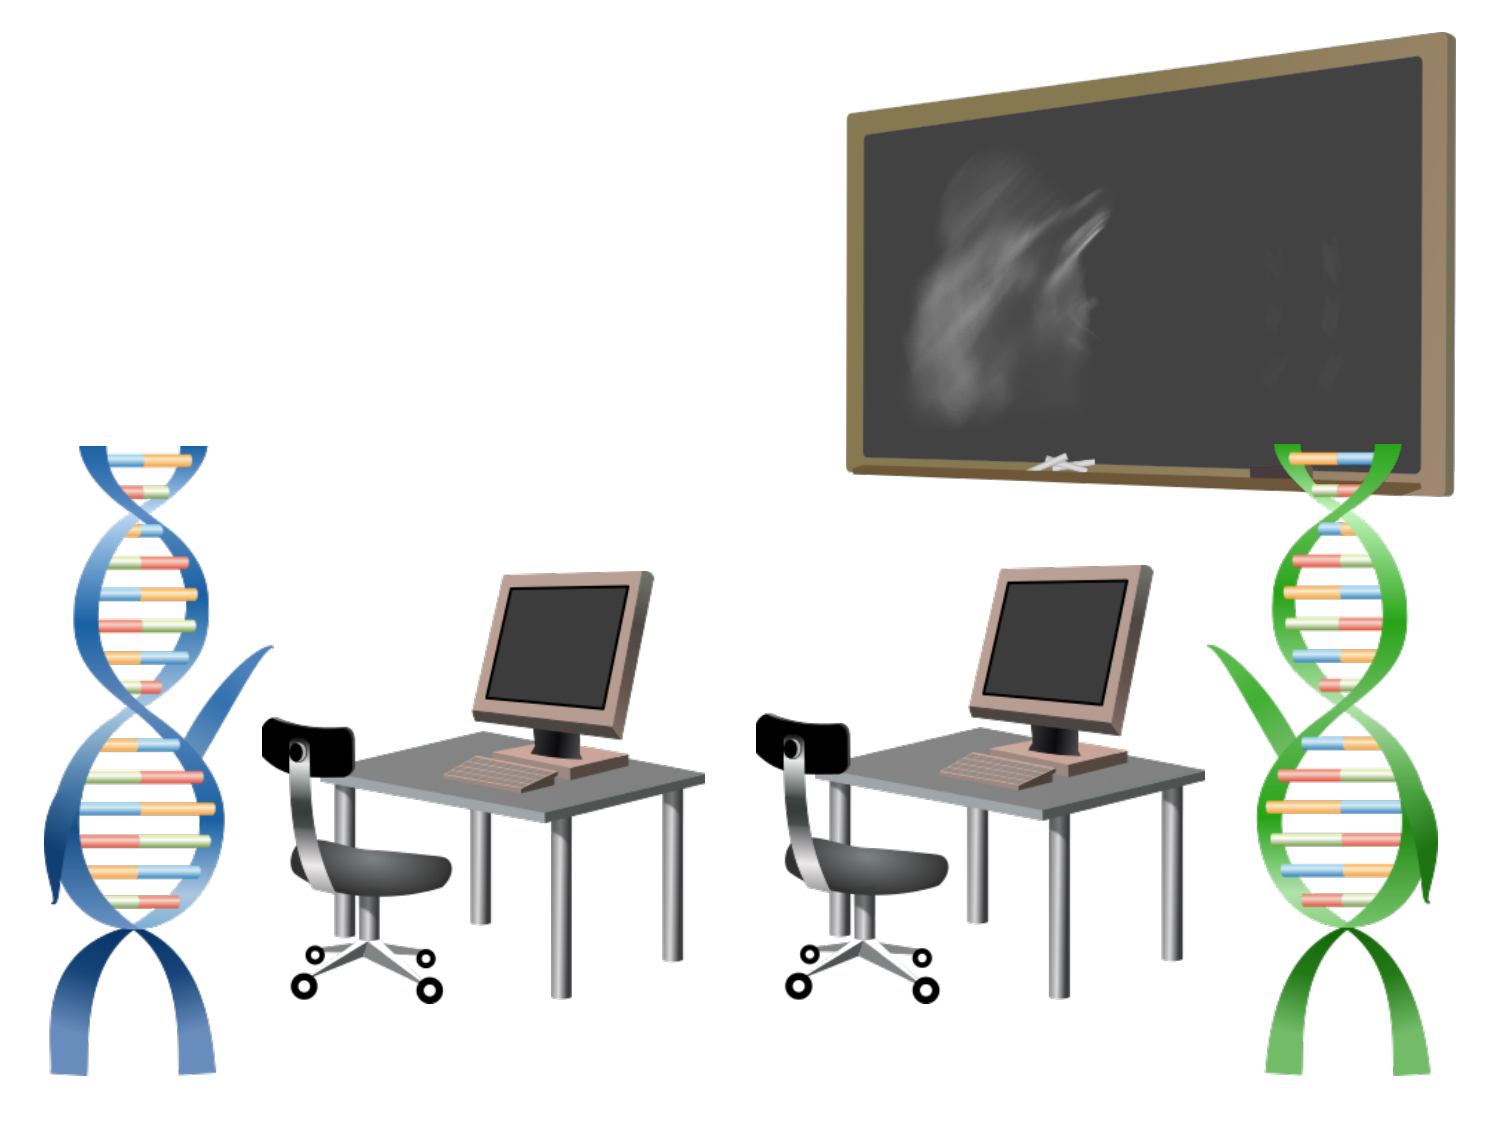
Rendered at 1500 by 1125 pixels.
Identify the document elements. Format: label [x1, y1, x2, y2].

picture [845, 32, 1456, 1076]
picture [756, 565, 1205, 1004]
picture [44, 446, 705, 1076]
